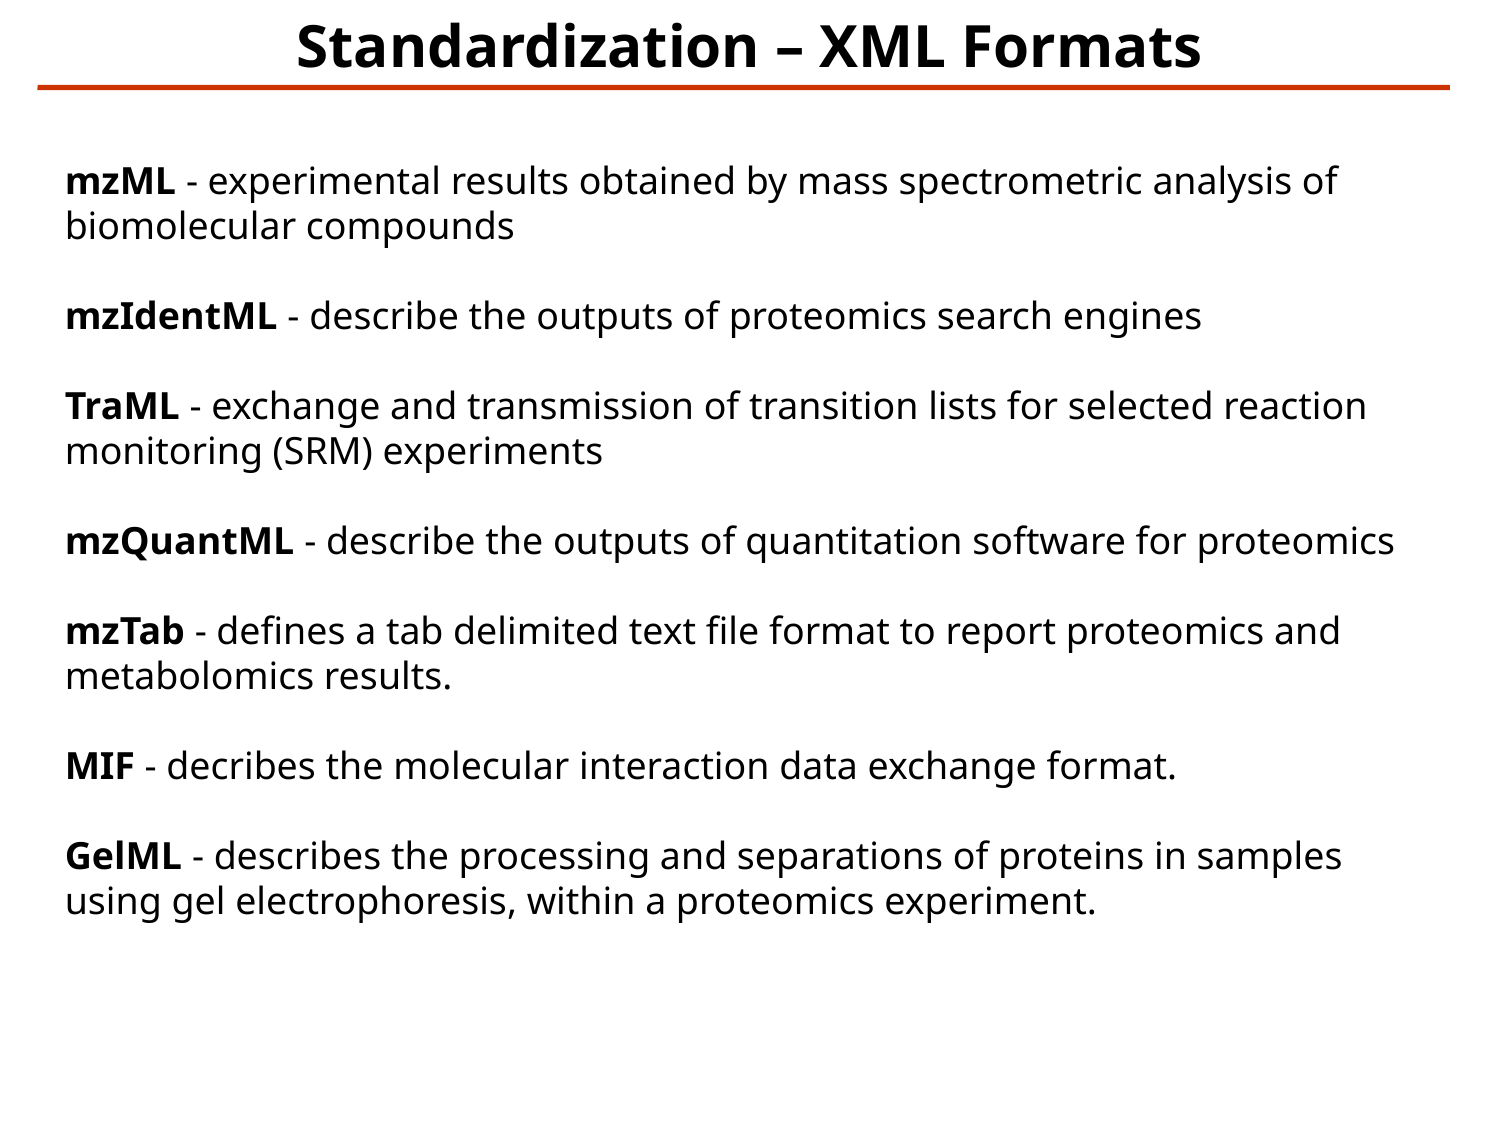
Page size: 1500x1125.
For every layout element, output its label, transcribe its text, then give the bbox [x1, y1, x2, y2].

title Standardization – XML Formats [112, 0, 1388, 87]
text_box mzML - experimental results obtained by mass spectrometric analysis of biomolecular compounds mzIdentML - describe the outputs of proteomics search engines TraML - exchange and transmission of transition lists for selected reaction monitoring (SRM) experiments mzQuantML - describe the outputs of quantitation software for proteomics mzTab - defines a tab delimited text file format to report proteomics and metabolomics results. MIF - decribes the molecular interaction data exchange format. GelML - describes the processing and separations of proteins in samples using gel electrophoresis, within a proteomics experiment. [50, 149, 1450, 930]
